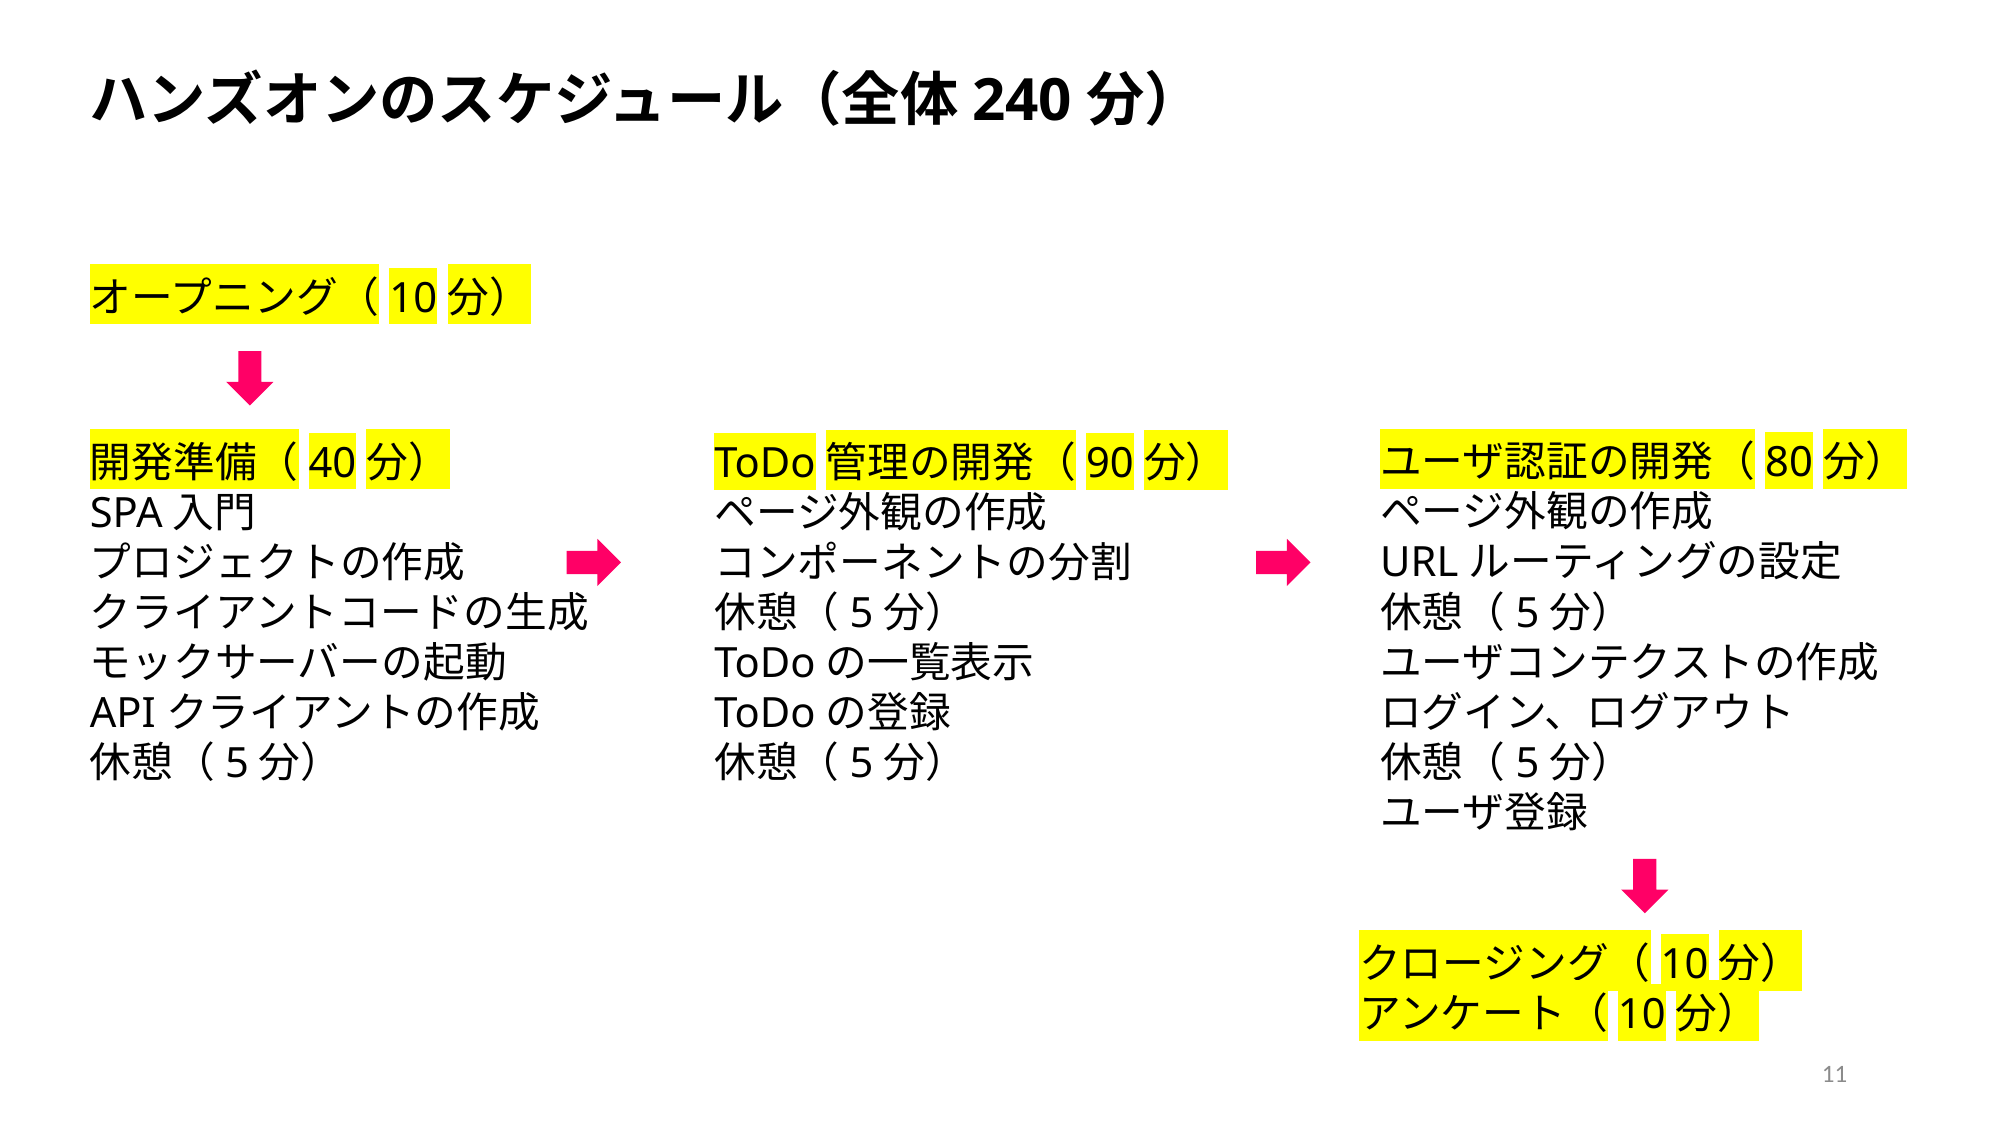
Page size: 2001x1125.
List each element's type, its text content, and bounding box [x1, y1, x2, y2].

text_box [566, 538, 621, 587]
text_box [1621, 858, 1669, 914]
text_box クロージング（10分） アンケート（10分） [1344, 929, 1946, 1045]
text_box ToDo管理の開発（90分） ページ外観の作成 コンポーネントの分割 休憩（5分） ToDoの一覧表示 ToDoの登録 休憩（5分） [699, 428, 1301, 794]
text_box [1256, 538, 1311, 587]
text_box [226, 351, 274, 406]
text_box 開発準備（40分） SPA入門 プロジェクトの作成 クライアントコードの生成 モックサーバーの起動 APIクライアントの作成 休憩（5分） [75, 427, 676, 793]
slide_number 11 [1412, 1042, 1863, 1103]
text_box ユーザ認証の開発（80分） ページ外観の作成 URLルーティングの設定 休憩（5分） ユーザコンテクストの作成 ログイン、ログアウト 休憩（5分） ユーザ登録 [1365, 427, 1967, 843]
text_box オープニング（10分） [75, 262, 676, 328]
text_box ハンズオンのスケジュール（全体240分） [74, 54, 1454, 140]
